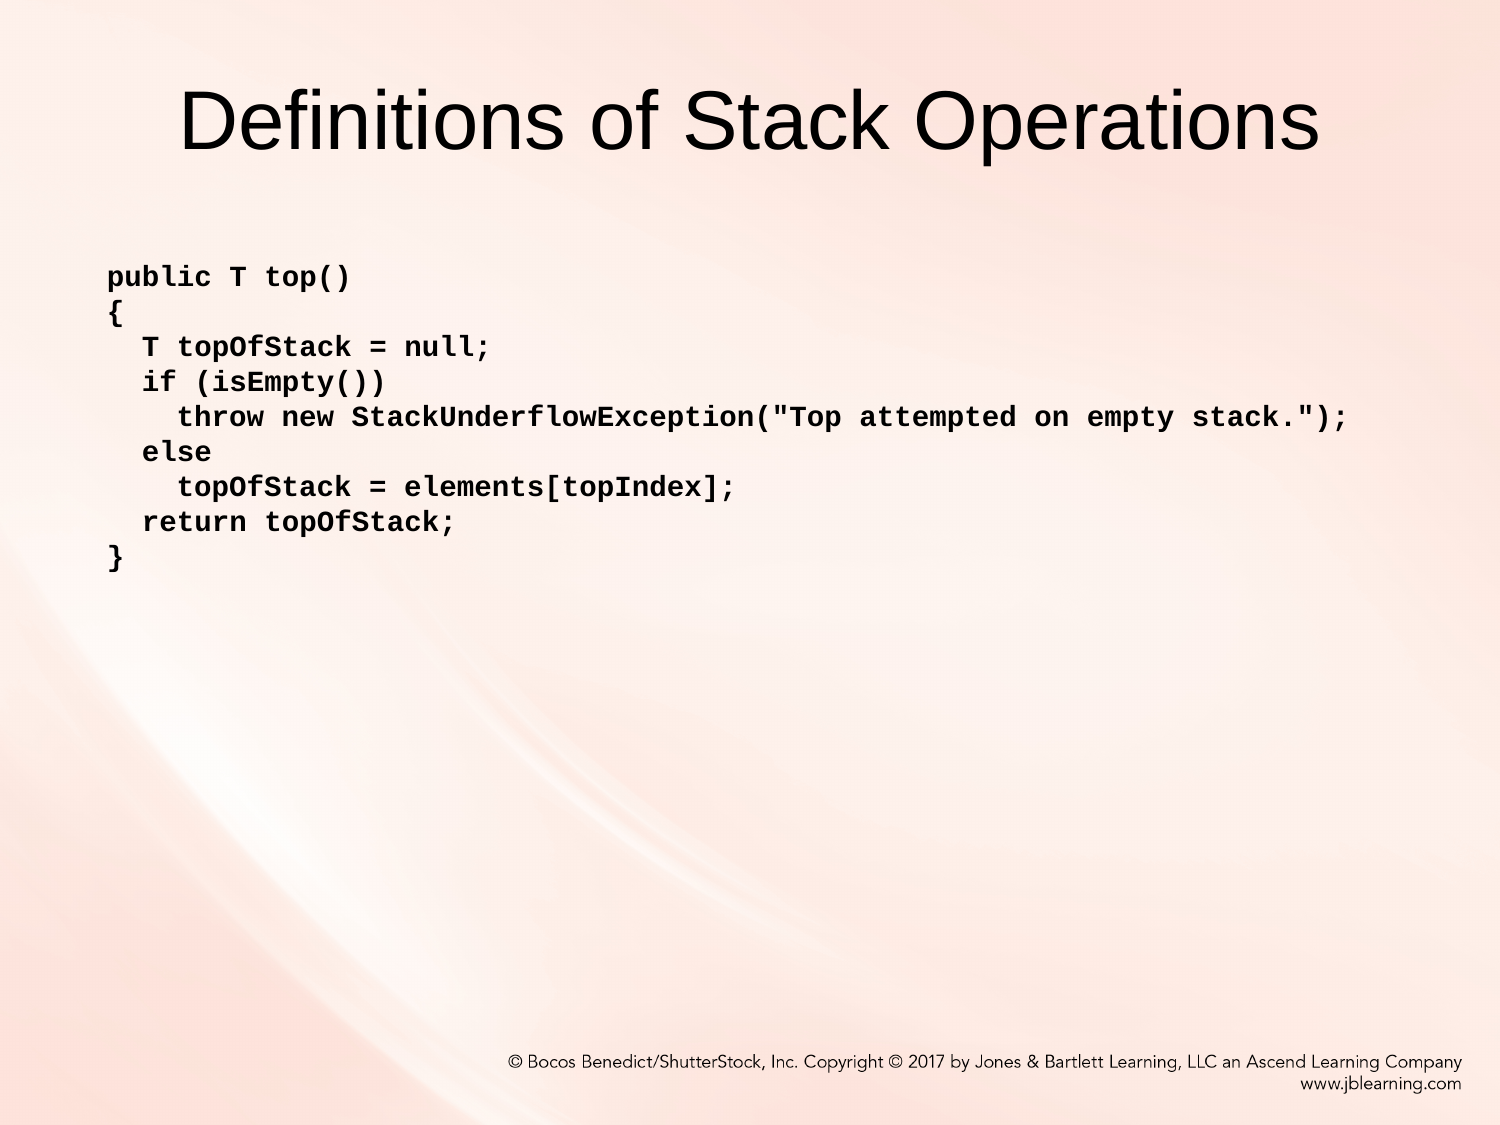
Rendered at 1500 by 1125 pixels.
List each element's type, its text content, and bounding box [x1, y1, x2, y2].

picture [0, 0, 1500, 1125]
text_box public T top() { T topOfStack = null; if (isEmpty()) throw new StackUnderflowException("Top attempted on empty stack."); else topOfStack = elements[topIndex]; return topOfStack; } [92, 249, 1365, 580]
title Definitions of Stack Operations [75, 45, 1425, 188]
